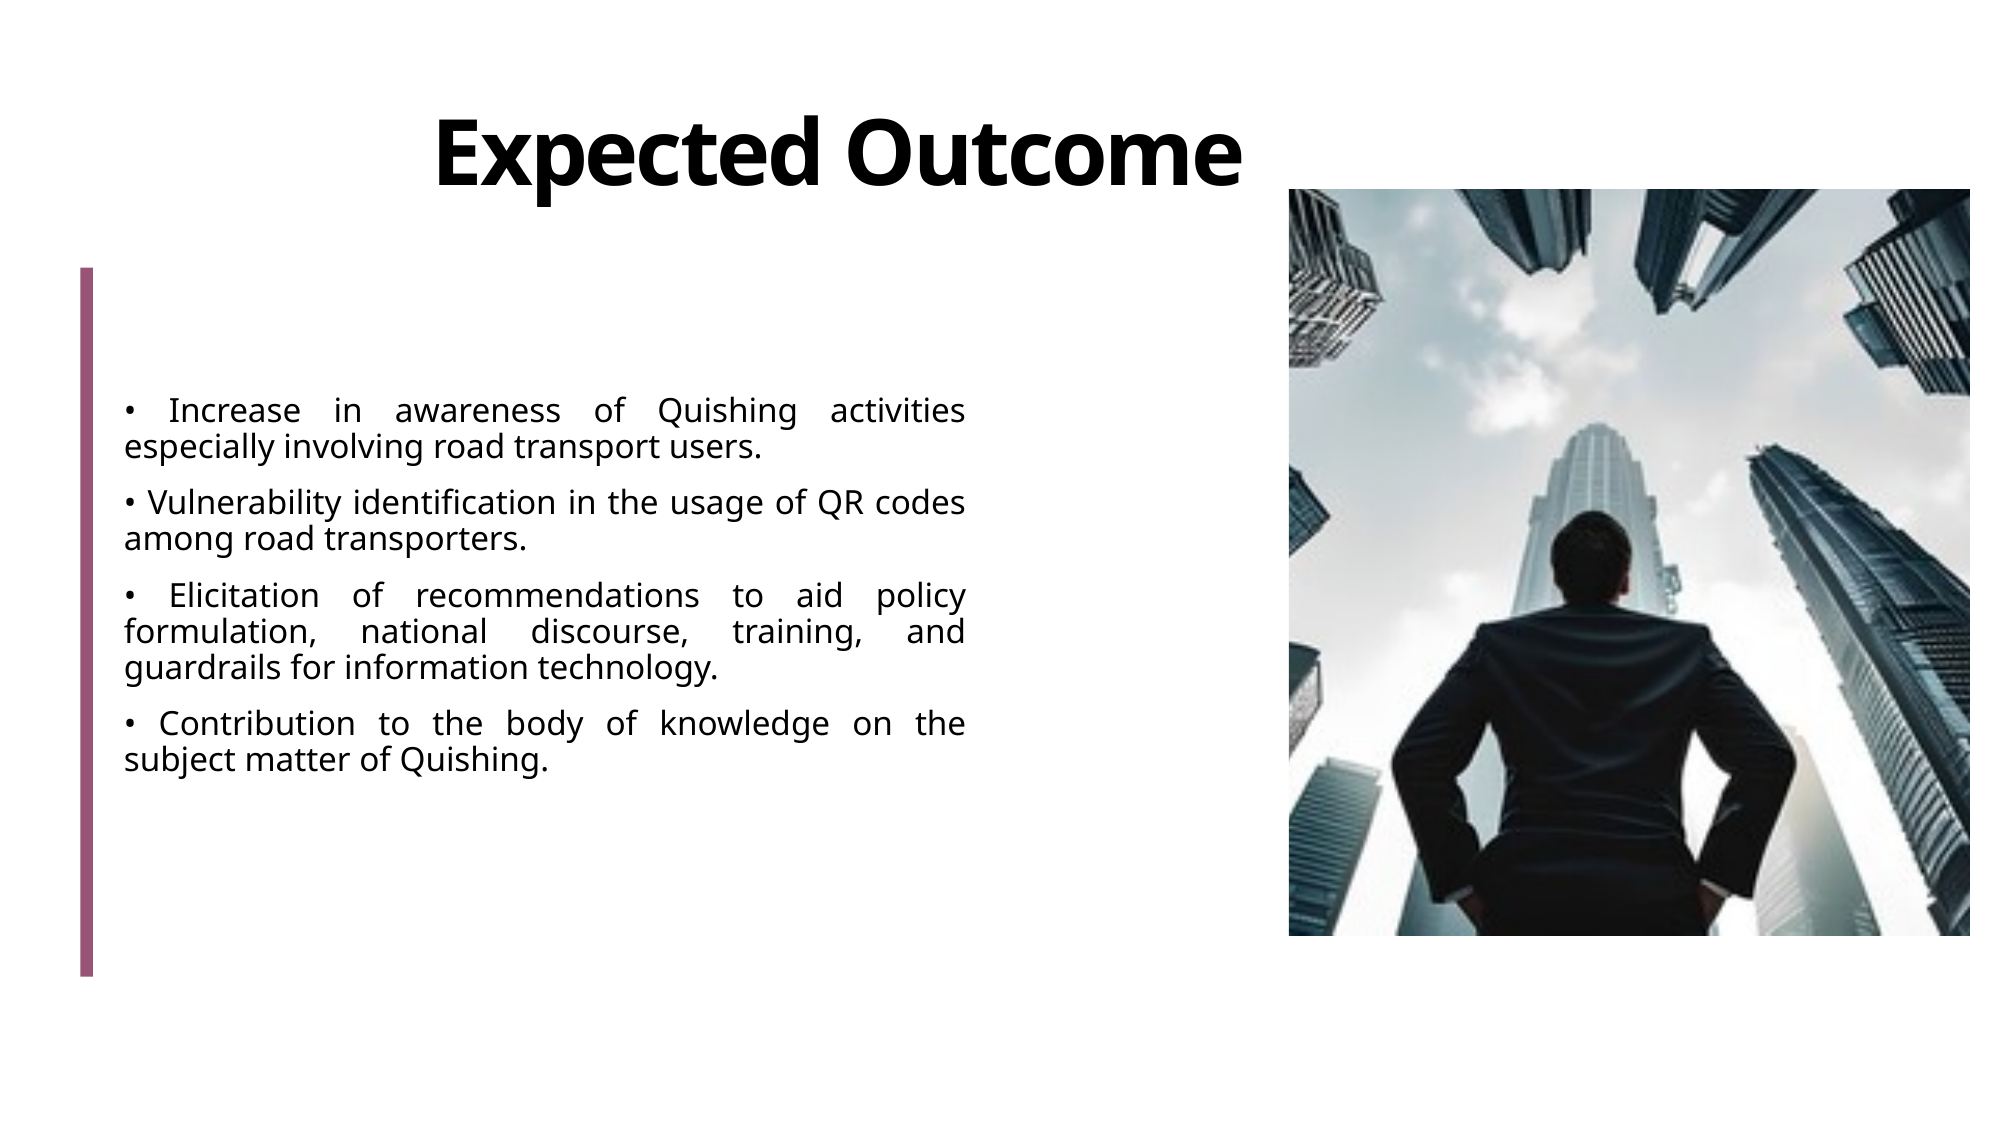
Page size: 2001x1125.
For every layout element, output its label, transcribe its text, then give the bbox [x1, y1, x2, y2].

title Expected Outcome [416, 87, 1433, 213]
list • Increase in awareness of Quishing activities especially involving road transport users. • Vulnerability identification in the usage of QR codes among road transporters. • Elicitation of recommendations to aid policy formulation, national discourse, training, and guardrails for information technology. • Contribution to the body of knowledge on the subject matter of Quishing. [109, 268, 983, 975]
picture [1288, 189, 1970, 936]
